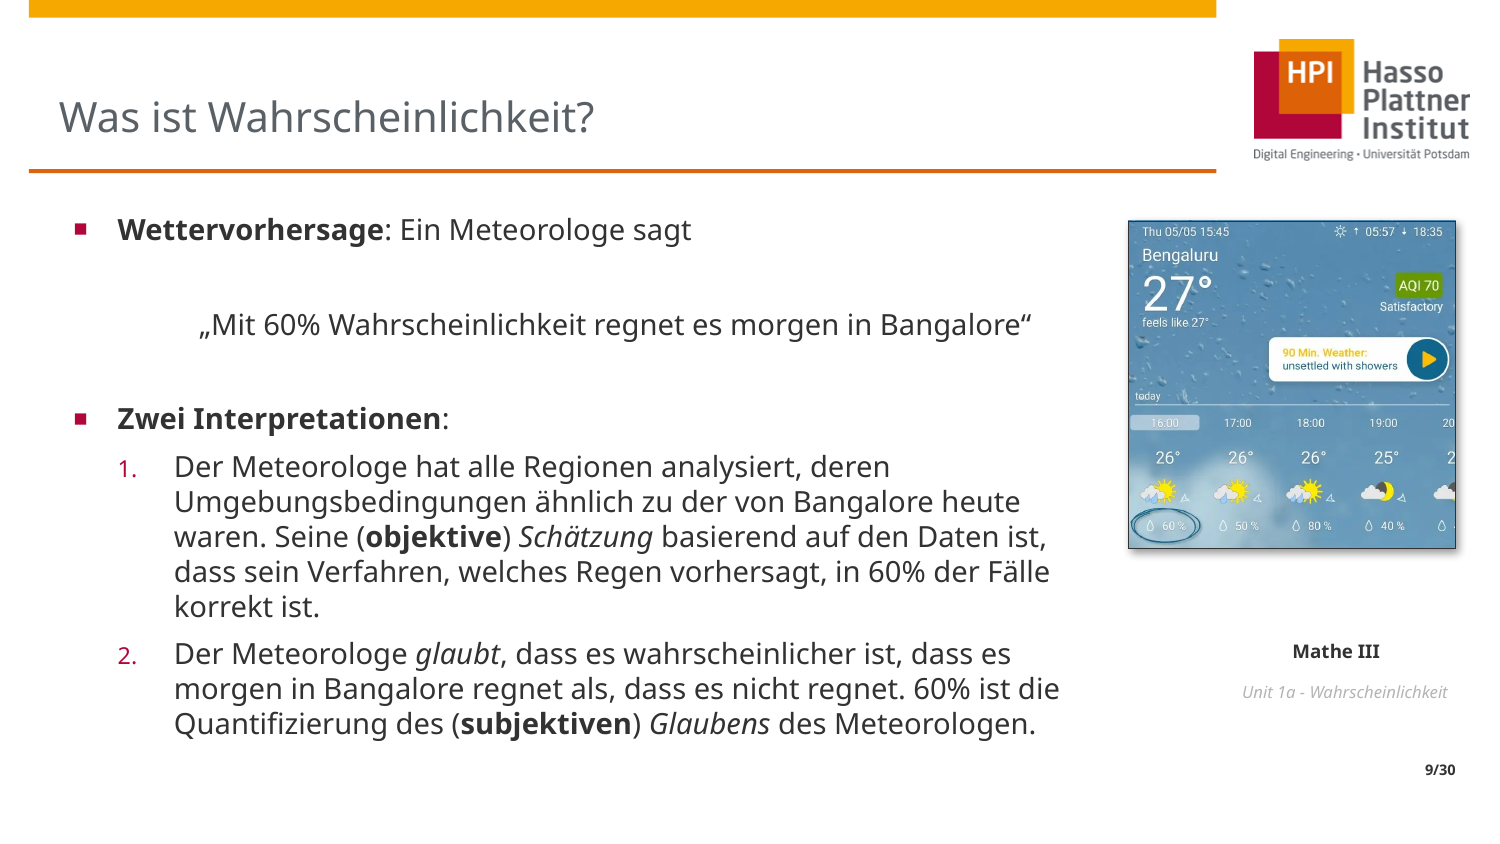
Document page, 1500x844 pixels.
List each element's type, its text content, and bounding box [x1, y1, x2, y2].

picture [1254, 39, 1470, 161]
title Was ist Wahrscheinlichkeit? [58, 17, 1187, 170]
list Wettervorhersage: Ein Meteorologe sagt „Mit 60% Wahrscheinlichkeit regnet es morgen in Bangalore“ Zwei Interpretationen: Der Meteorologe hat alle Regionen analysiert, deren Umgebungsbedingungen ähnlich zu der von Bangalore heute waren. Seine (objektive) Schätzung basierend auf den Daten ist, dass sein Verfahren, welches Regen vorhersagt, in 60% der Fälle korrekt ist. Der Meteorologe glaubt, dass es wahrscheinlicher ist, dass es morgen in Bangalore regnet als, dass es nicht regnet. 60% ist die Quantifizierung des (subjektiven) Glaubens des Meteorologen. [58, 203, 1128, 788]
picture [1127, 220, 1456, 549]
